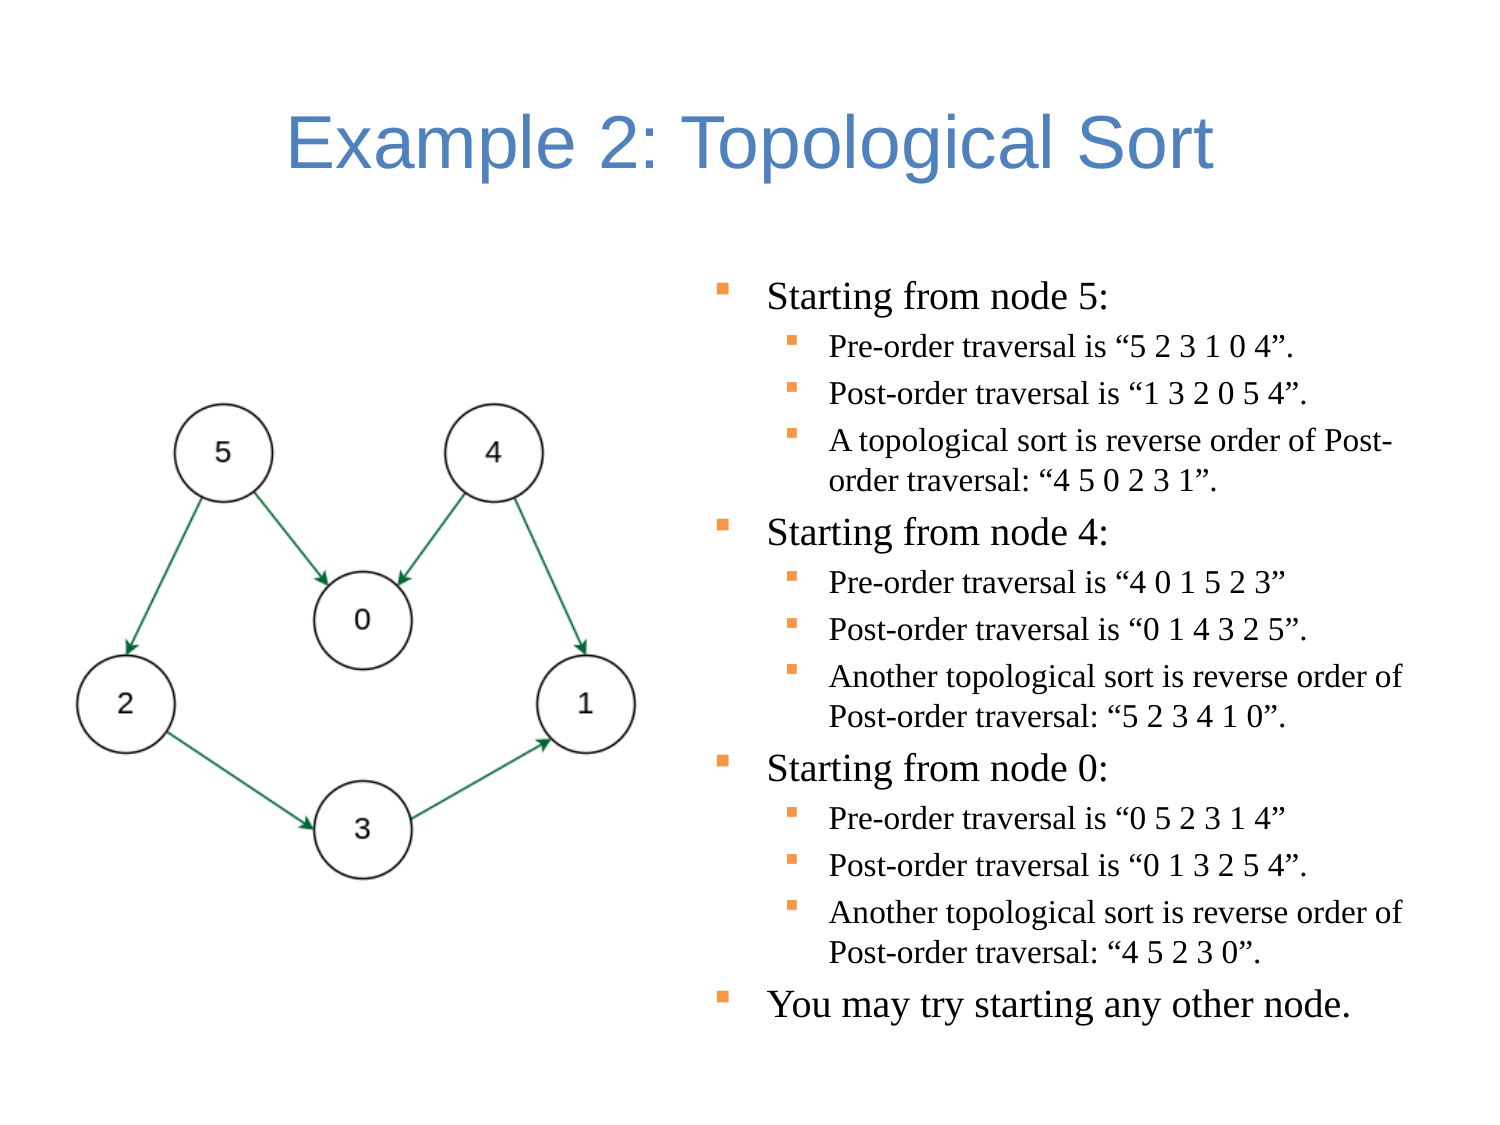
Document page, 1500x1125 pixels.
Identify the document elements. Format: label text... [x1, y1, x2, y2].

list Starting from node 5: Pre-order traversal is “5 2 3 1 0 4”. Post-order traversal is “1 3 2 0 5 4”. A topological sort is reverse order of Post-order traversal: “4 5 0 2 3 1”. Starting from node 4: Pre-order traversal is “4 0 1 5 2 3” Post-order traversal is “0 1 4 3 2 5”. Another topological sort is reverse order of Post-order traversal: “5 2 3 4 1 0”. Starting from node 0: Pre-order traversal is “0 5 2 3 1 4” Post-order traversal is “0 1 3 2 5 4”. Another topological sort is reverse order of Post-order traversal: “4 5 2 3 0”. You may try starting any other node. [698, 262, 1467, 1052]
picture [14, 347, 711, 920]
title Example 2: Topological Sort [75, 45, 1425, 233]
